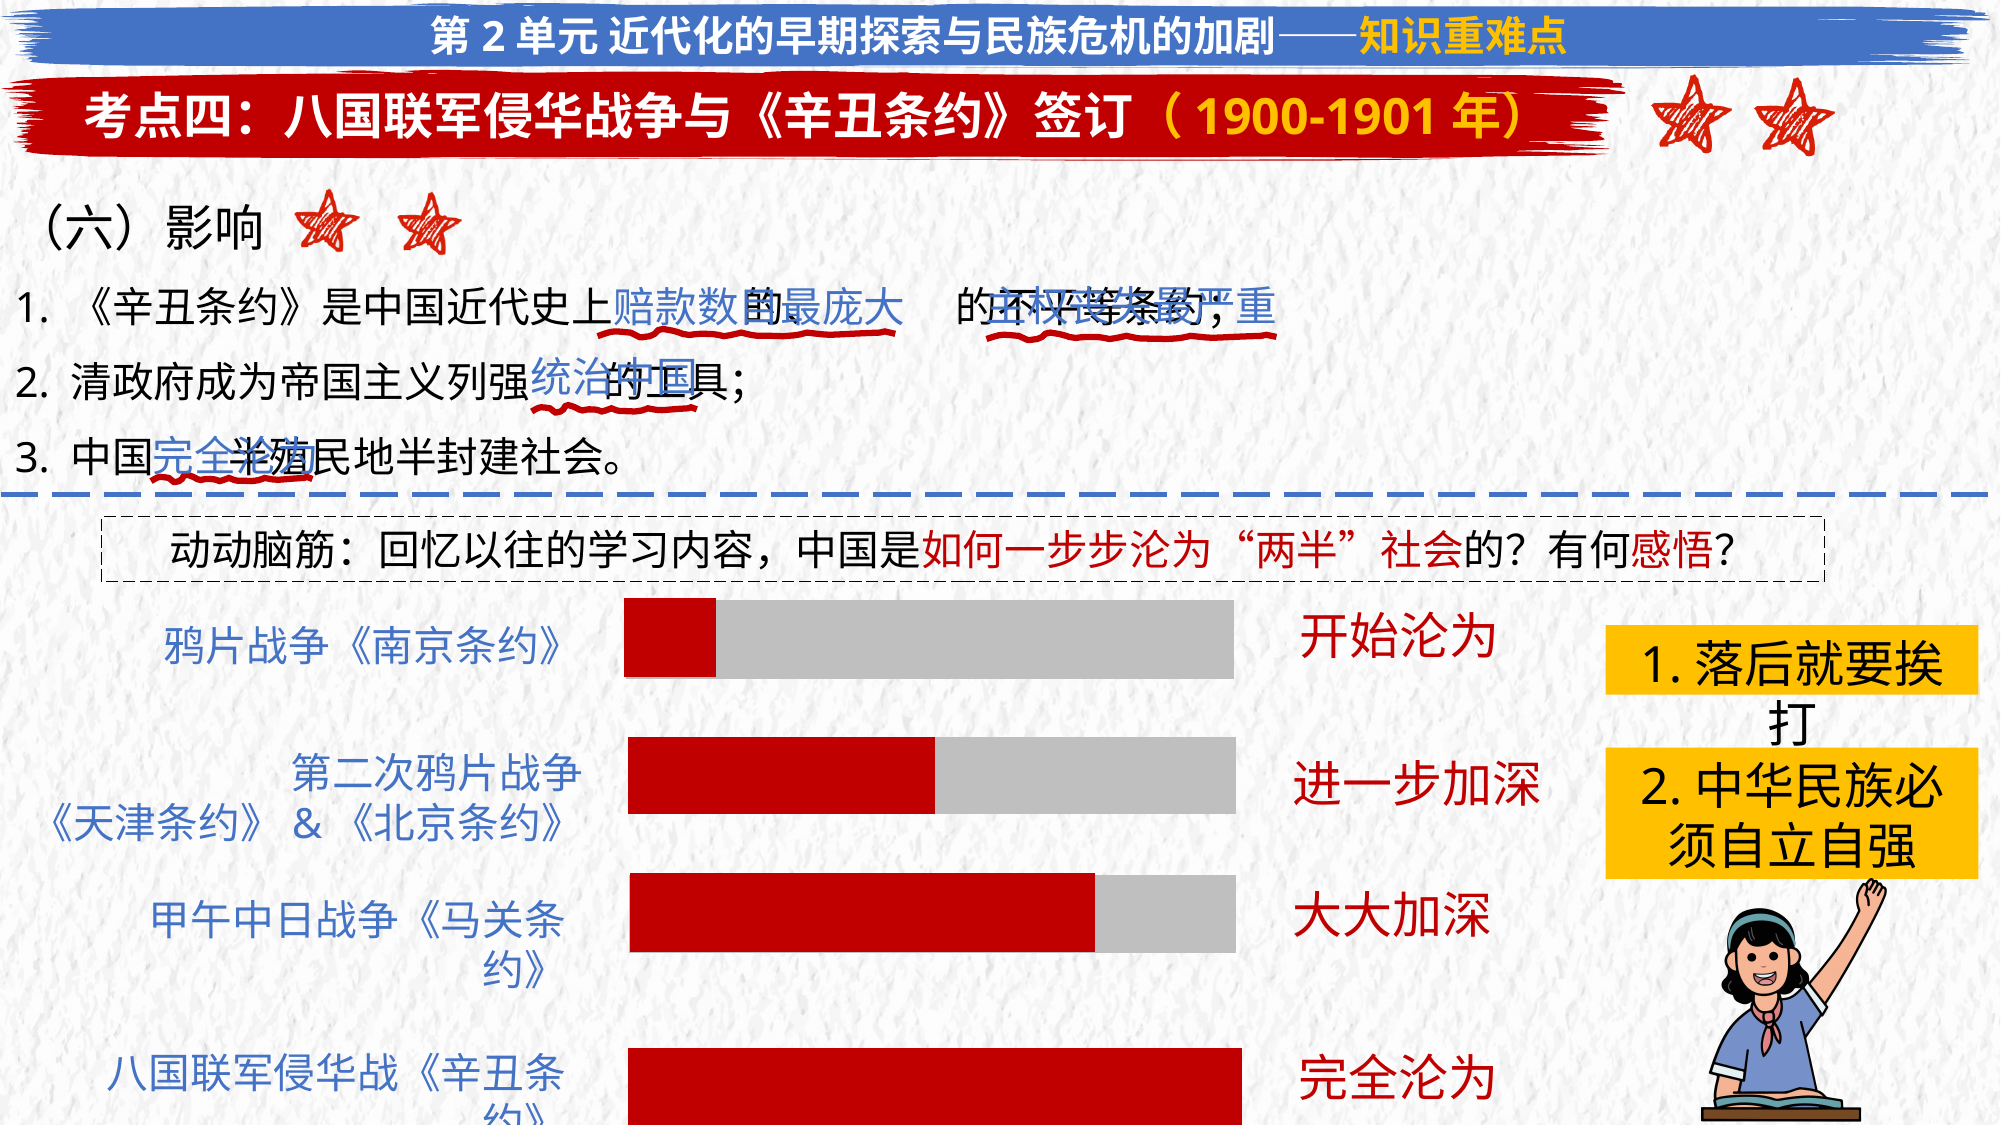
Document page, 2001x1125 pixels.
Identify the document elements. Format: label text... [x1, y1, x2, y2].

text_box 考点四：八国联军侵华战争与《辛丑条约》签订（1900-1901年） [1, 69, 1626, 156]
text_box 1.落后就要挨打 [1604, 624, 1980, 696]
text_box 甲午中日战争《马关条约》 [81, 886, 581, 1001]
text_box 统治中国 [501, 342, 728, 408]
picture [393, 187, 465, 259]
picture [0, 0, 2001, 1125]
text_box 第二次鸦片战争 《天津条约》&《北京条约》 [0, 739, 598, 855]
text_box 主权丧失最严重 [957, 272, 1306, 338]
text_box 完全沦为 [122, 422, 349, 487]
text_box 完全沦为 [1283, 1038, 1514, 1114]
text_box 第2单元 近代化的早期探索与民族危机的加剧——知识重难点 [0, 3, 1990, 69]
text_box 赔款数目最庞大 [585, 273, 934, 339]
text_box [630, 875, 1509, 952]
text_box [531, 408, 698, 413]
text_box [628, 737, 1559, 822]
text_box 动动脑筋：回忆以往的学习内容，中国是如何一步步沦为“两半”社会的？有何感悟？ [101, 516, 1825, 582]
text_box 2.中华民族必须自立自强 [1604, 746, 1980, 880]
text_box 八国联军侵华战《辛丑条约》 [28, 1039, 581, 1125]
text_box 鸦片战争《南京条约》 [102, 612, 596, 678]
picture [290, 184, 363, 256]
text_box [628, 1048, 1242, 1125]
text_box （六）影响 1. 《辛丑条约》是中国近代史上 的、 的不平等条约； 2. 清政府成为帝国主义列强 的工具； 3. 中国 半殖民地半封建社会。 [0, 156, 2000, 491]
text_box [627, 597, 1516, 679]
